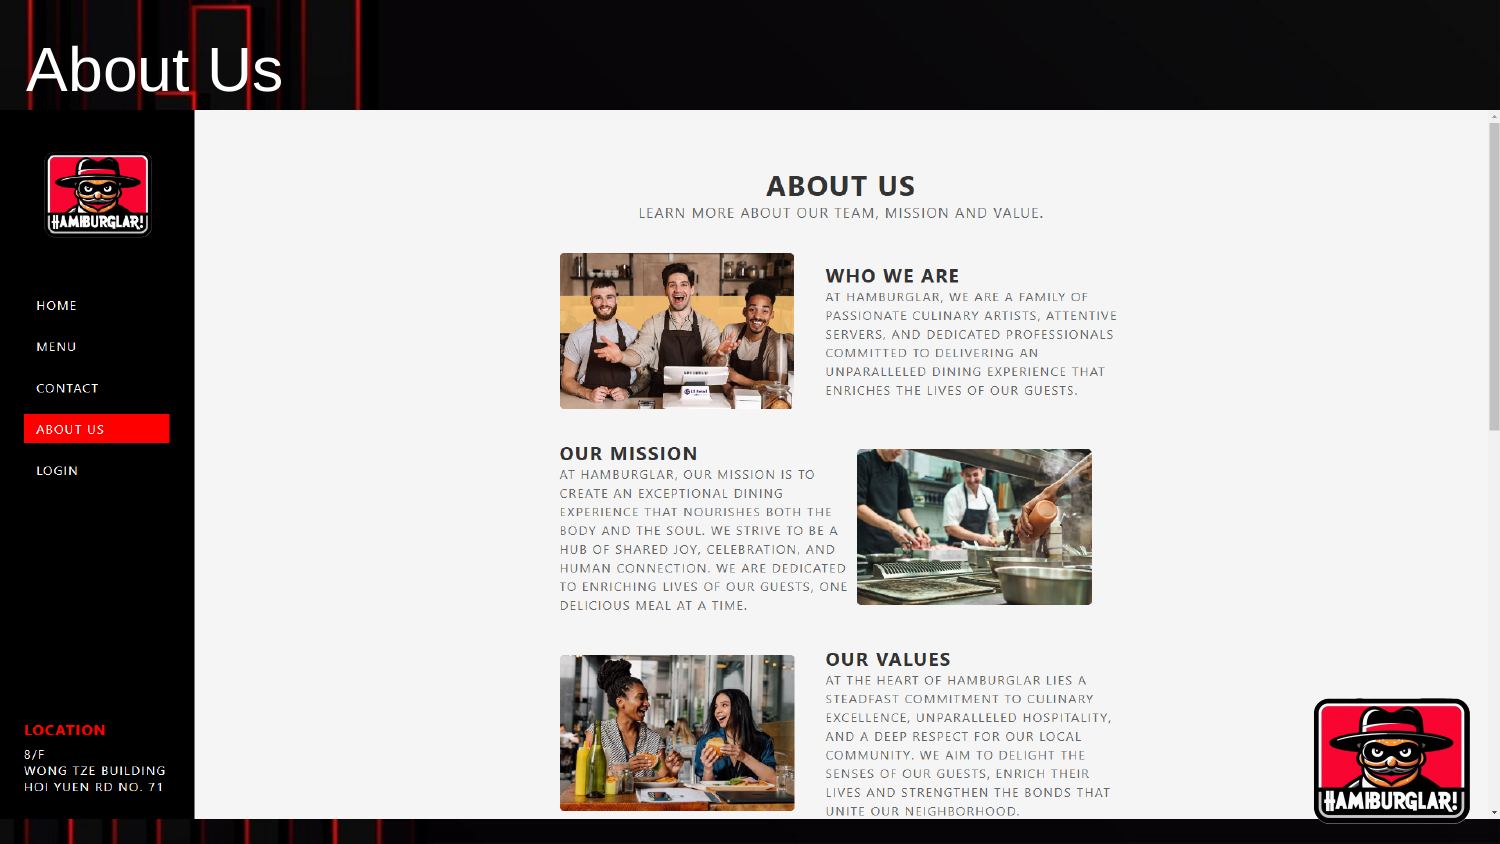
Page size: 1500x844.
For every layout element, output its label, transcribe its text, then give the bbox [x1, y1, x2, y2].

picture [0, 0, 1500, 844]
text_box About Us [11, 14, 425, 109]
